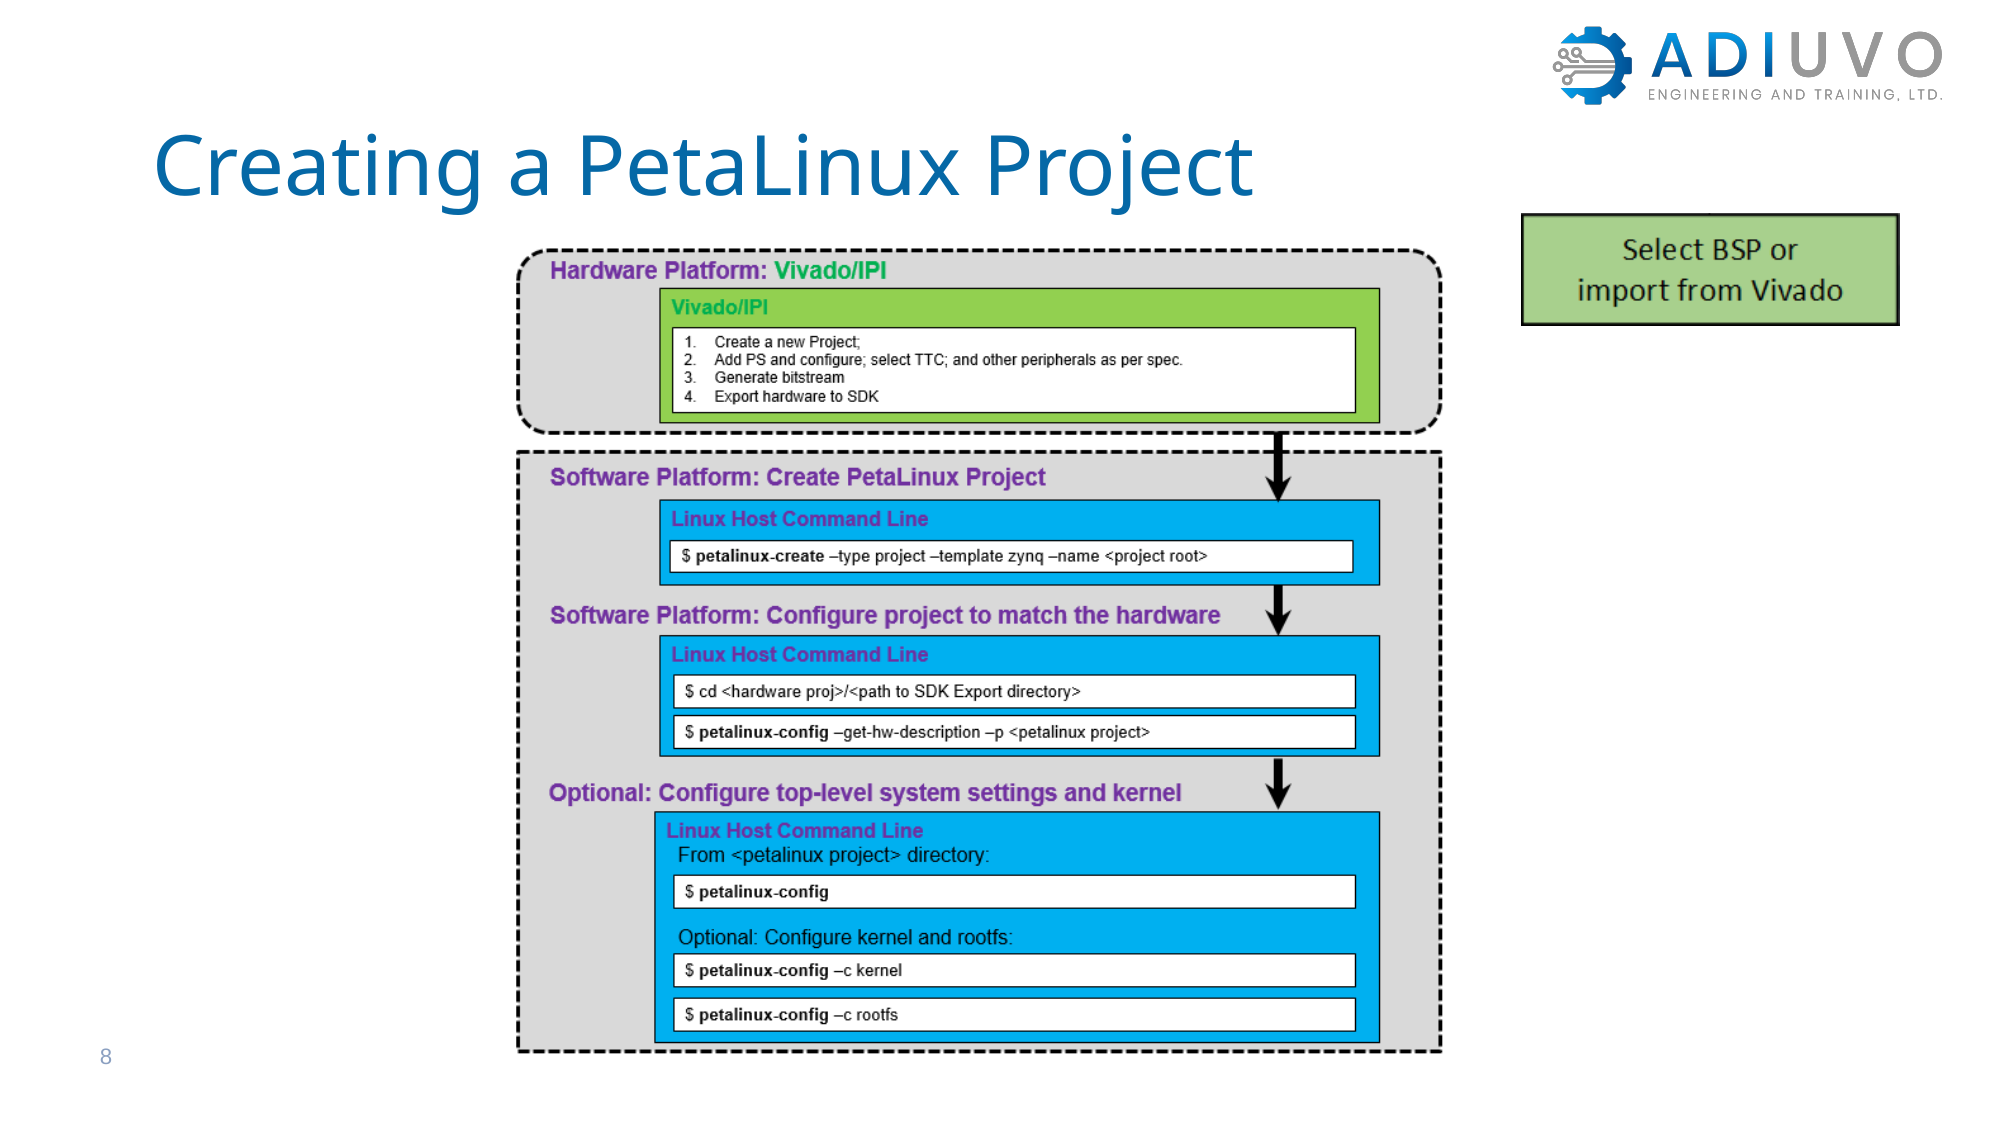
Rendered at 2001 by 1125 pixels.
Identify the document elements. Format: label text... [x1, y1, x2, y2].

picture [1549, 15, 1949, 119]
text_box [510, 241, 1450, 1056]
title Creating a PetaLinux Project [137, 59, 1863, 278]
slide_number 8 [99, 1042, 154, 1069]
picture [1521, 213, 1900, 326]
